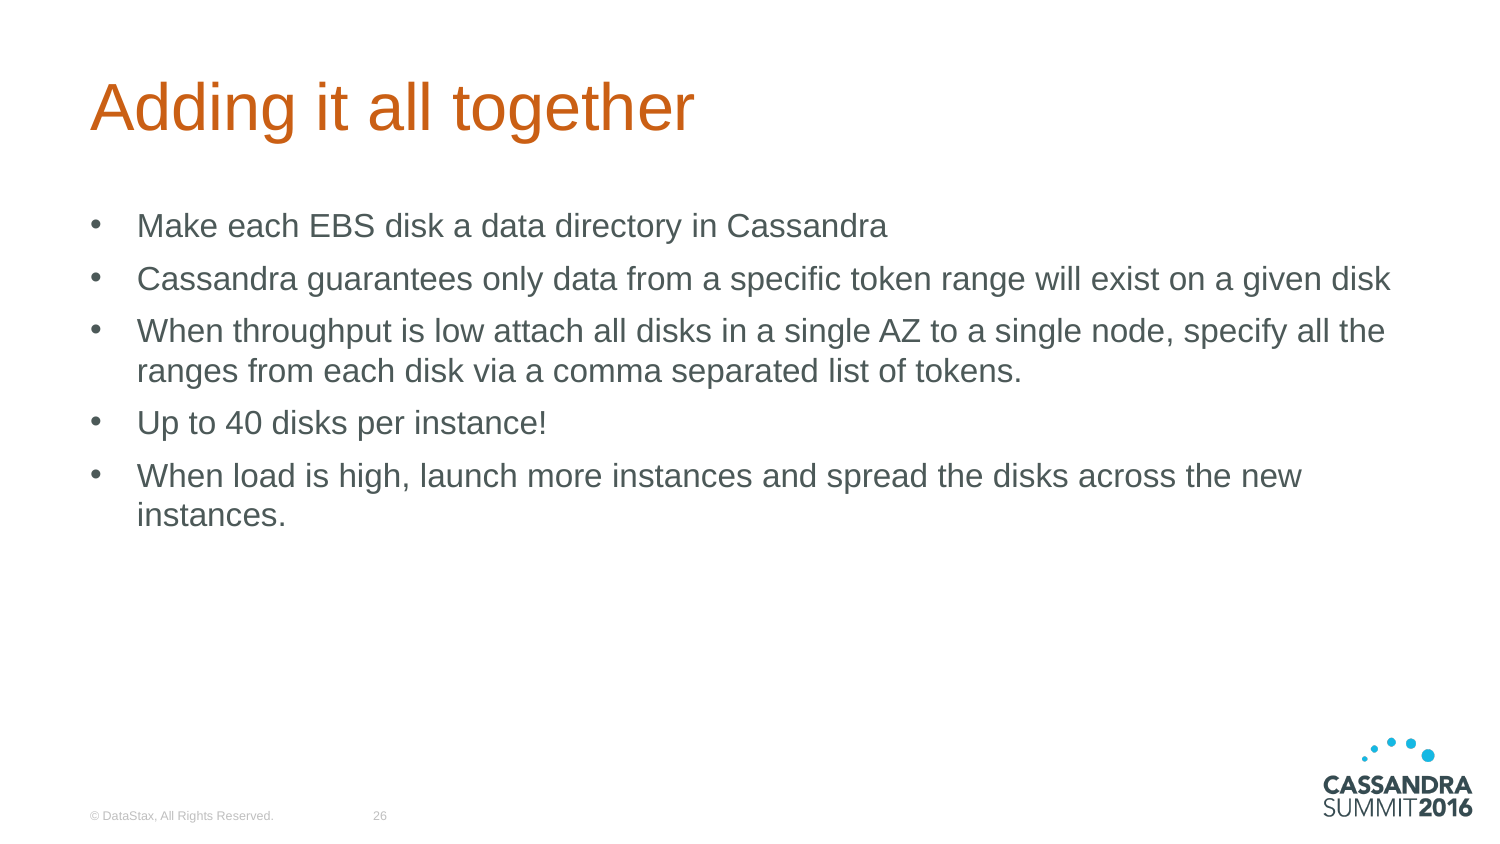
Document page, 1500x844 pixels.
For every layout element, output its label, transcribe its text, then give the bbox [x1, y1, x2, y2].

footer © DataStax, All Rights Reserved. [75, 793, 337, 839]
slide_number 26 [346, 793, 414, 839]
picture [1320, 734, 1475, 819]
title Adding it all together [75, 33, 1425, 175]
list Make each EBS disk a data directory in Cassandra Cassandra guarantees only data from a specific token range will exist on a given disk When throughput is low attach all disks in a single AZ to a single node, specify all the ranges from each disk via a comma separated list of tokens. Up to 40 disks per instance! When load is high, launch more instances and spread the disks across the new instances. [75, 196, 1425, 722]
